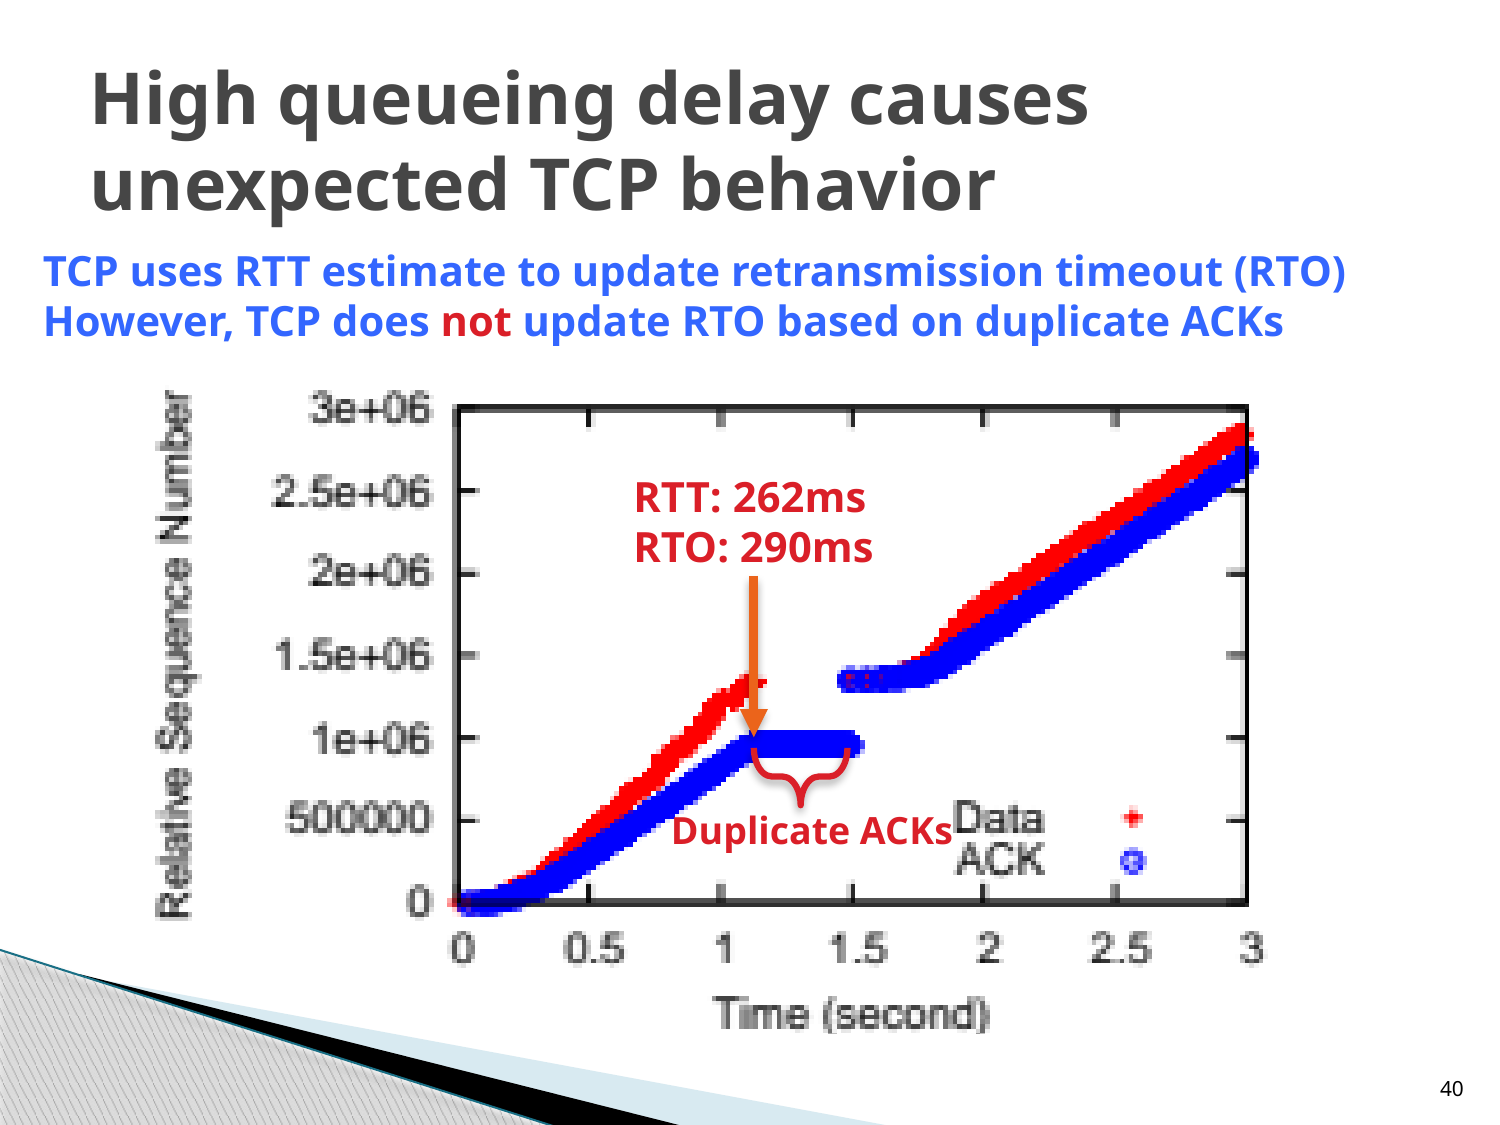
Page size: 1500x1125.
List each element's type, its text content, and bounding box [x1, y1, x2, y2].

text_box TCP uses RTT estimate to update retransmission timeout (RTO) However, TCP does not update RTO based on duplicate ACKs [28, 237, 1500, 353]
title High queueing delay causes unexpected TCP behavior [75, 45, 1425, 233]
slide_number 40 [1418, 1051, 1479, 1112]
picture [142, 358, 1315, 1034]
table_cell 1.94% [0, 953, 137, 997]
table_cell 1.94% [292, 1045, 542, 1125]
